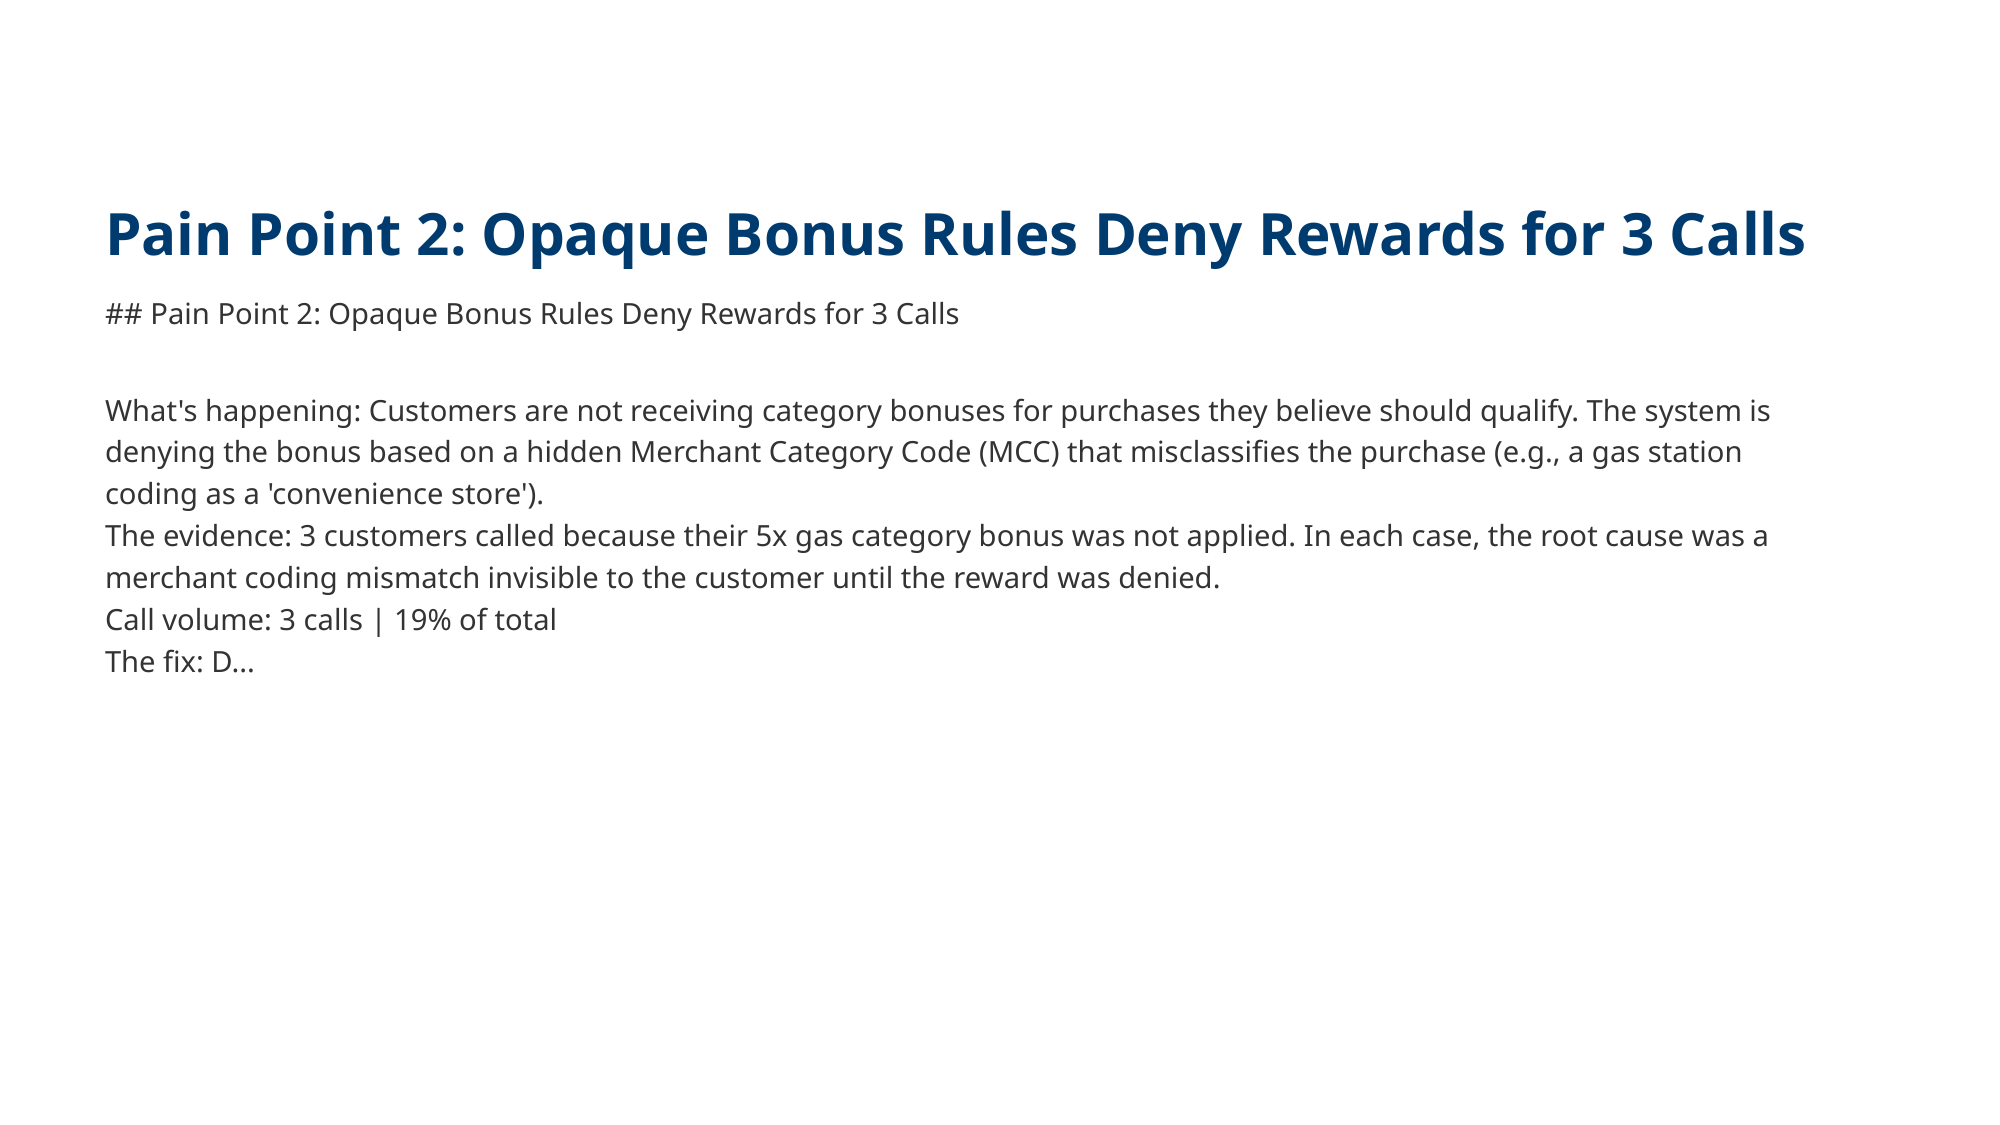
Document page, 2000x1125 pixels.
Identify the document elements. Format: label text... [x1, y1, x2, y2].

list ## Pain Point 2: Opaque Bonus Rules Deny Rewards for 3 Calls What's happening: Customers are not receiving category bonuses for purchases they believe should qualify. The system is denying the bonus based on a hidden Merchant Category Code (MCC) that misclassifies the purchase (e.g., a gas station coding as a 'convenience store'). The evidence: 3 customers called because their 5x gas category bonus was not applied. In each case, the root cause was a merchant coding mismatch invisible to the customer until the reward was denied. Call volume: 3 calls | 19% of total The fix: D... [90, 281, 1838, 1035]
title Pain Point 2: Opaque Bonus Rules Deny Rewards for 3 Calls [90, 90, 1838, 276]
